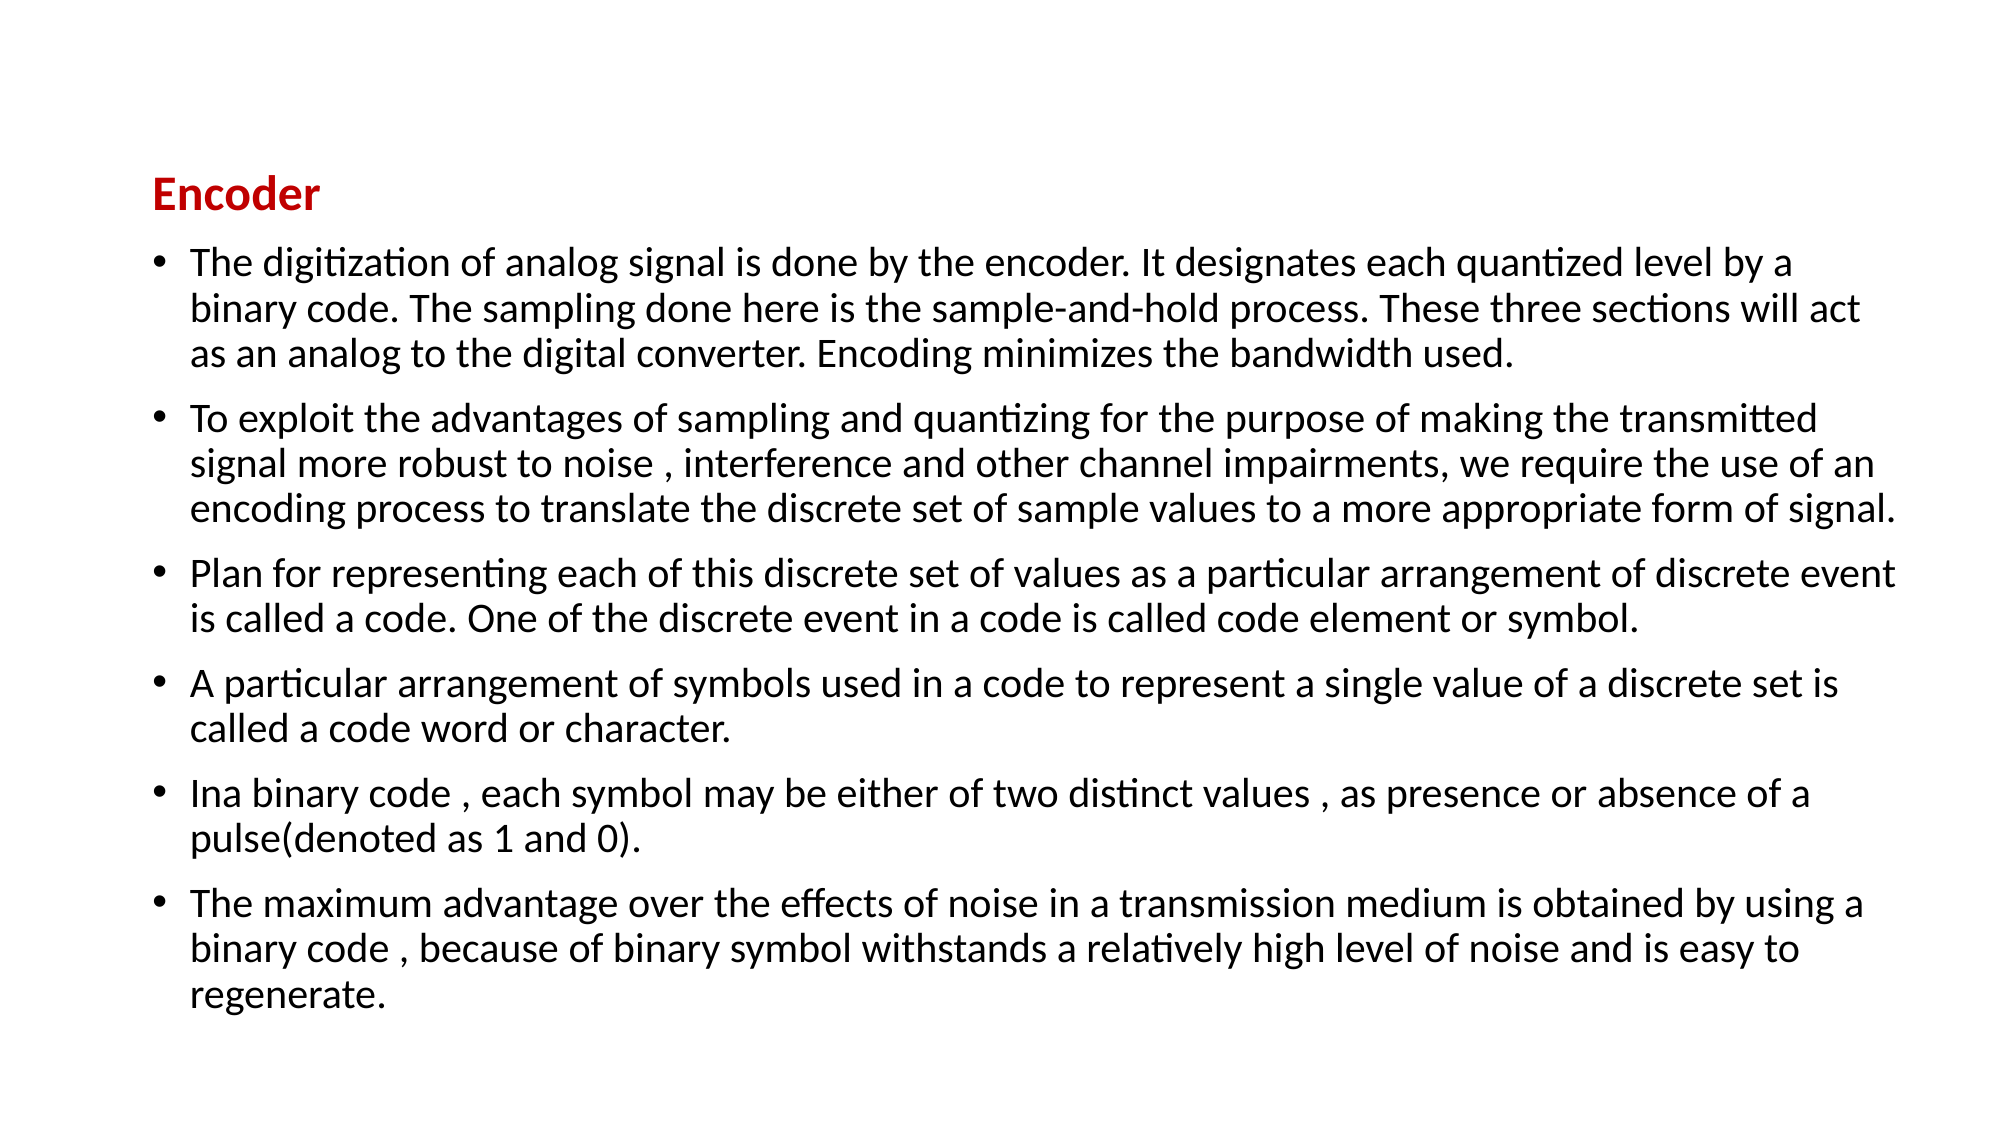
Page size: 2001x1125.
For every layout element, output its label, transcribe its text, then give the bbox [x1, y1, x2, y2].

list Encoder The digitization of analog signal is done by the encoder. It designates each quantized level by a binary code. The sampling done here is the sample-and-hold process. These three sections will act as an analog to the digital converter. Encoding minimizes the bandwidth used. To exploit the advantages of sampling and quantizing for the purpose of making the transmitted signal more robust to noise , interference and other channel impairments, we require the use of an encoding process to translate the discrete set of sample values to a more appropriate form of signal. Plan for representing each of this discrete set of values as a particular arrangement of discrete event is called a code. One of the discrete event in a code is called code element or symbol. A particular arrangement of symbols used in a code to represent a single value of a discrete set is called a code word or character. Ina binary code , each symbol may be either of two distinct values , as presence or absence of a pulse(denoted as 1 and 0). The maximum advantage over the effects of noise in a transmission medium is obtained by using a binary code , because of binary symbol withstands a relatively high level of noise and is easy to regenerate. [137, 159, 1913, 1074]
